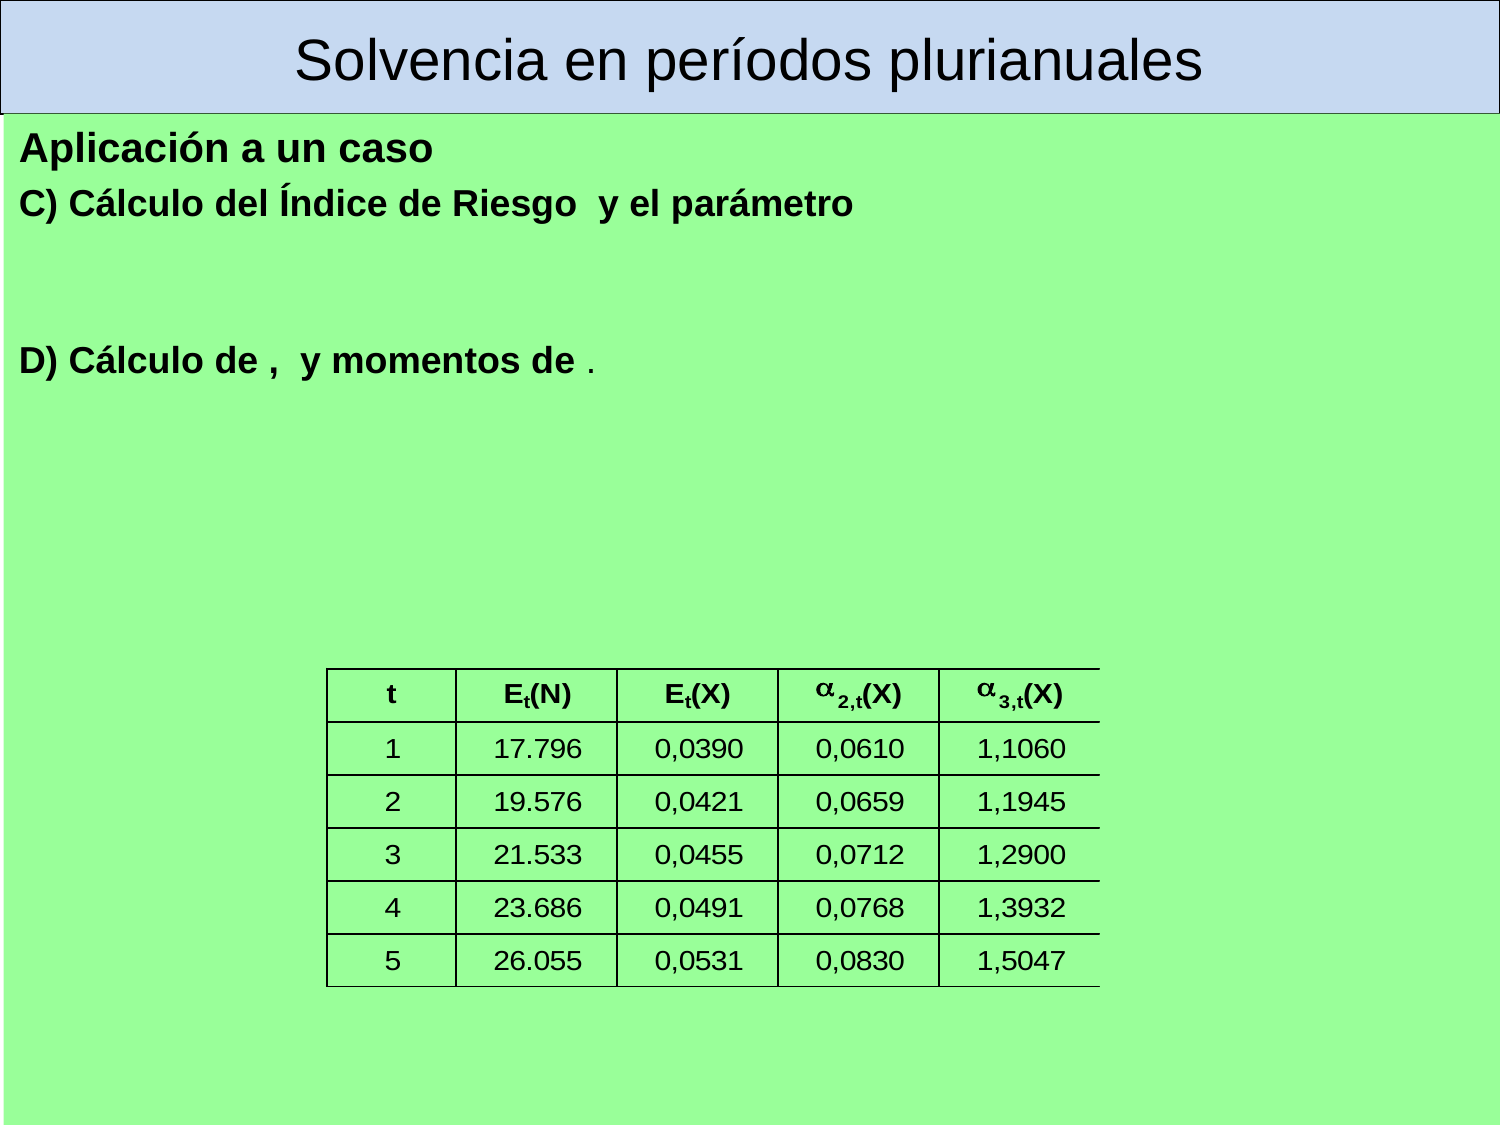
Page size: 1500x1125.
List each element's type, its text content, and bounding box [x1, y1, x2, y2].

title Solvencia en períodos plurianuales [0, 0, 1500, 114]
picture [147, 633, 1280, 1024]
